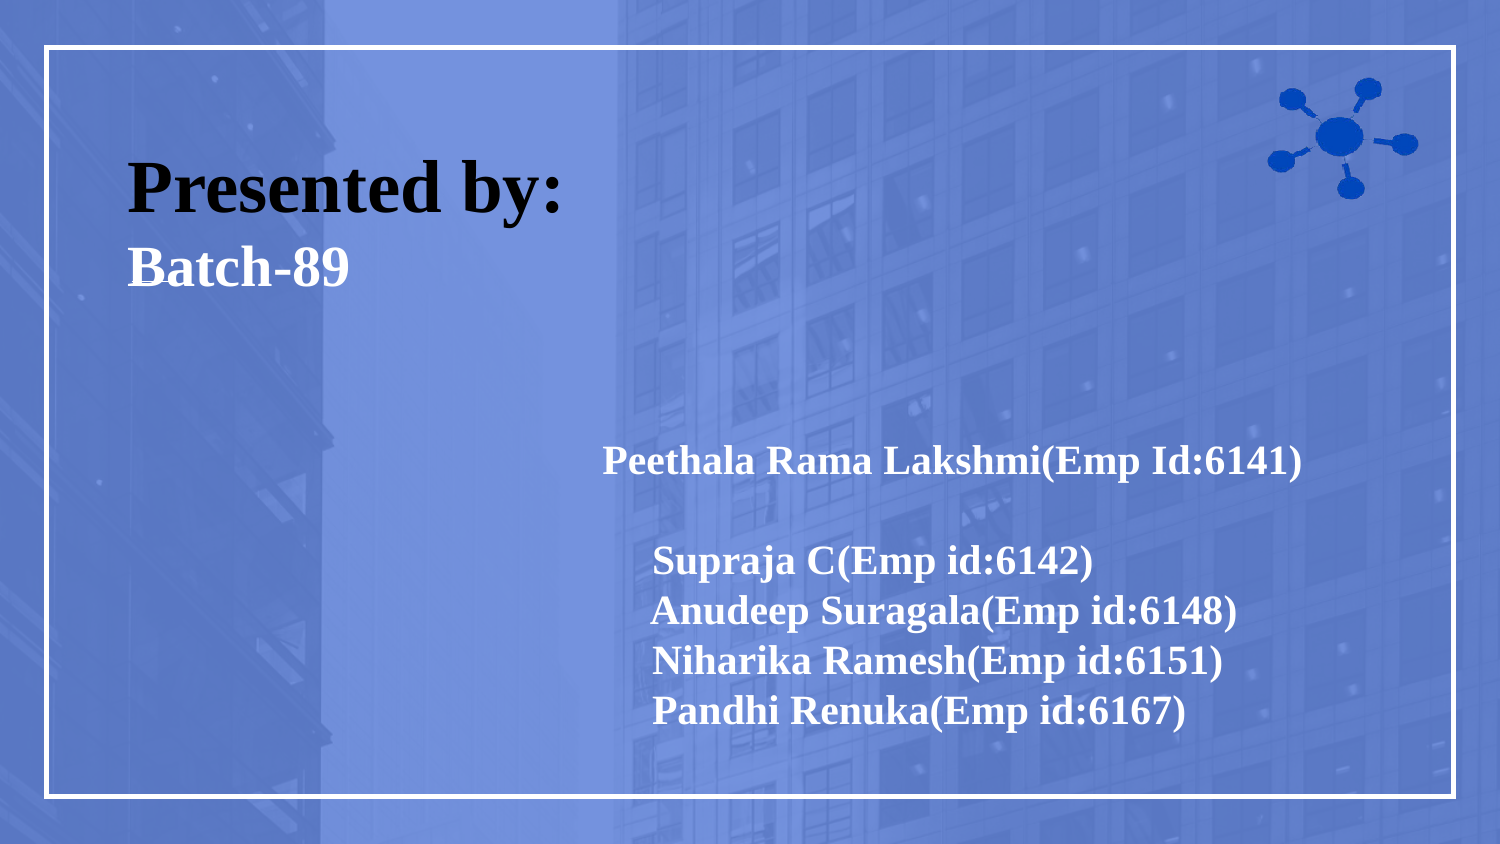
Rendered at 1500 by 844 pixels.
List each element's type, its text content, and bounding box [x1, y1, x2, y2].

picture [1257, 67, 1431, 208]
title Presented by: Batch-89 Peethala Rama Lakshmi(Emp Id:6141) Supraja C(Emp id:6142) Anudeep Suragala(Emp id:6148) Niharika Ramesh(Emp id:6151) Pandhi Renuka(Emp id:6167) [112, 123, 1431, 766]
